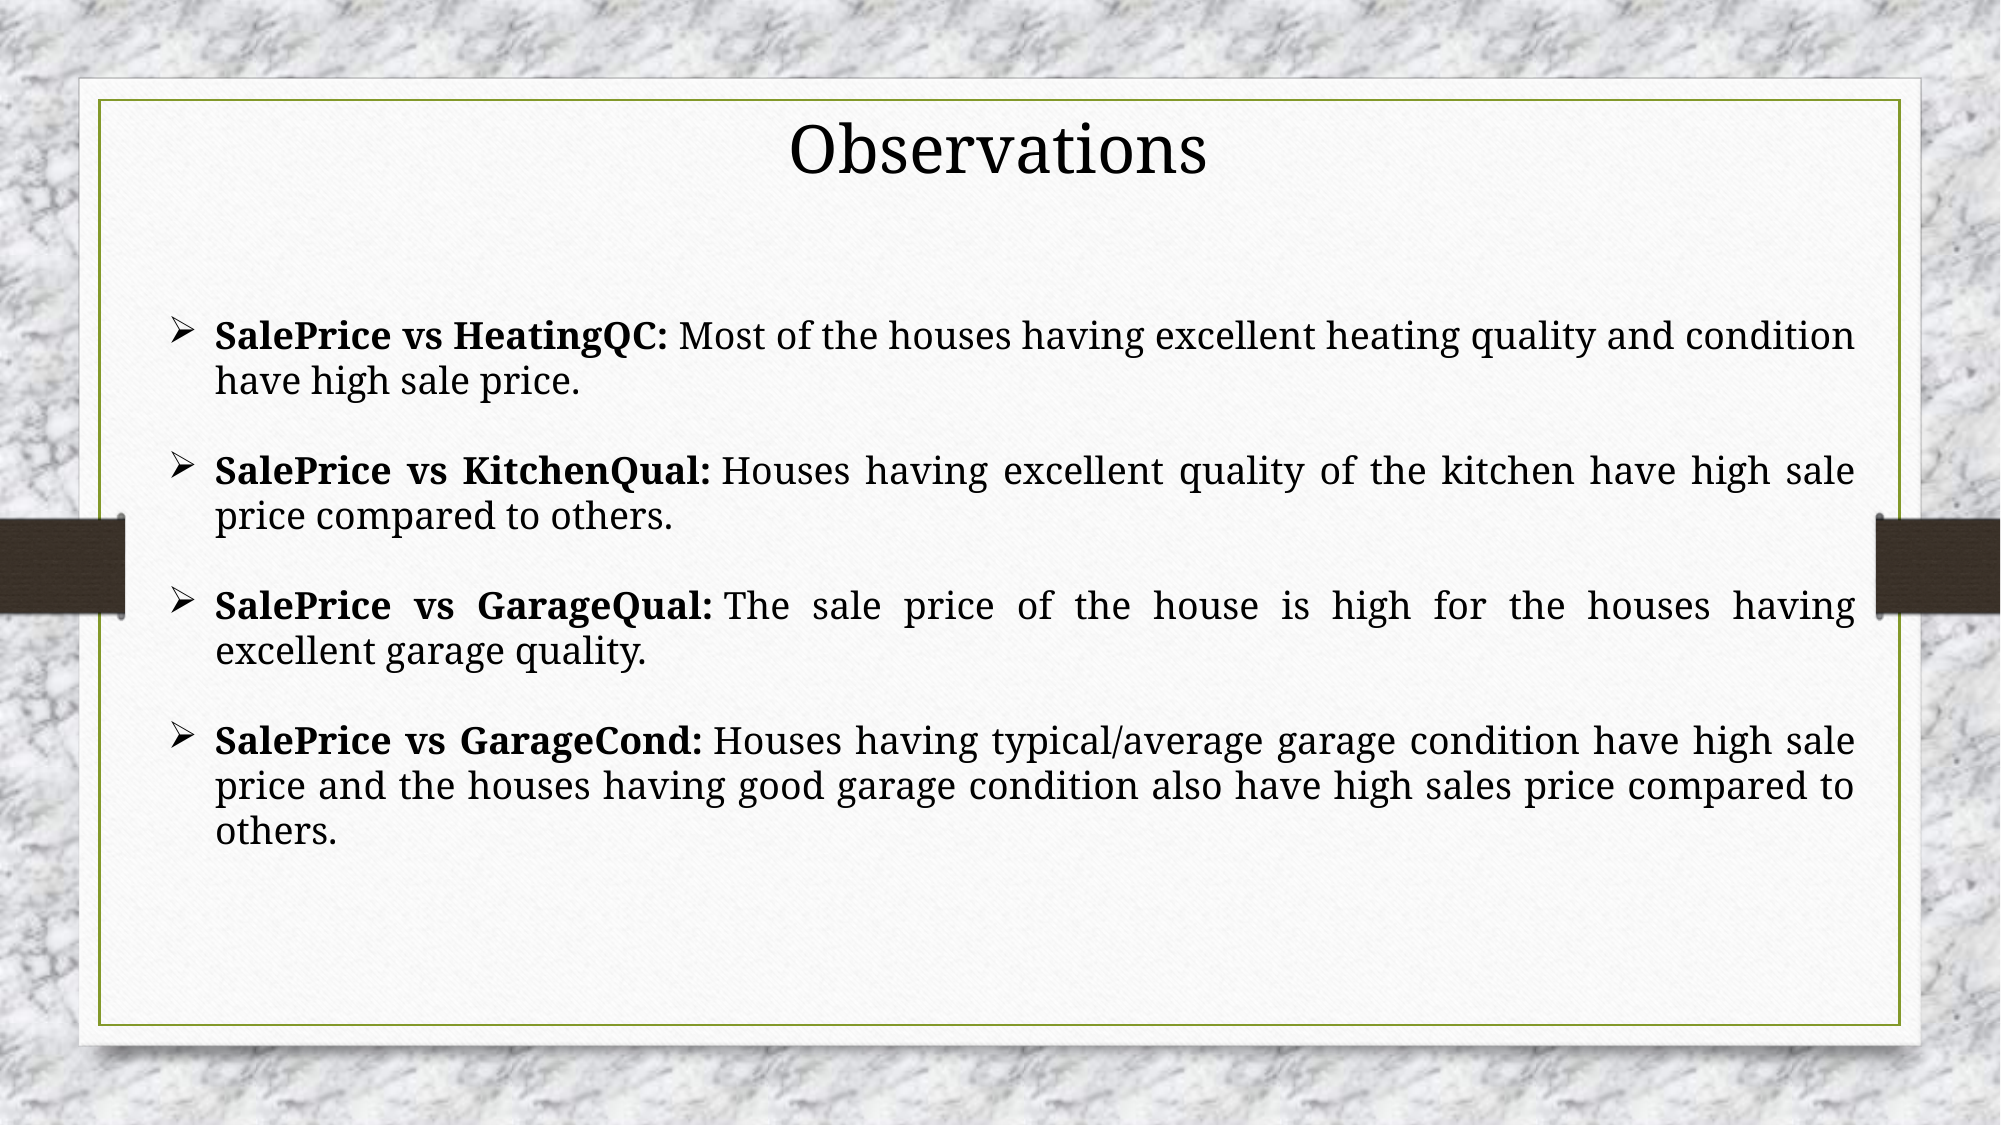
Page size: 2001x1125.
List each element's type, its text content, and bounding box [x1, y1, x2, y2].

picture [0, 0, 2001, 1125]
text_box SalePrice vs HeatingQC: Most of the houses having excellent heating quality and condition have high sale price. SalePrice vs KitchenQual: Houses having excellent quality of the kitchen have high sale price compared to others. SalePrice vs GarageQual: The sale price of the house is high for the houses having excellent garage quality. SalePrice vs GarageCond: Houses having typical/average garage condition have high sale price and the houses having good garage condition also have high sales price compared to others. [153, 304, 1872, 860]
text_box Observations [97, 99, 1901, 195]
